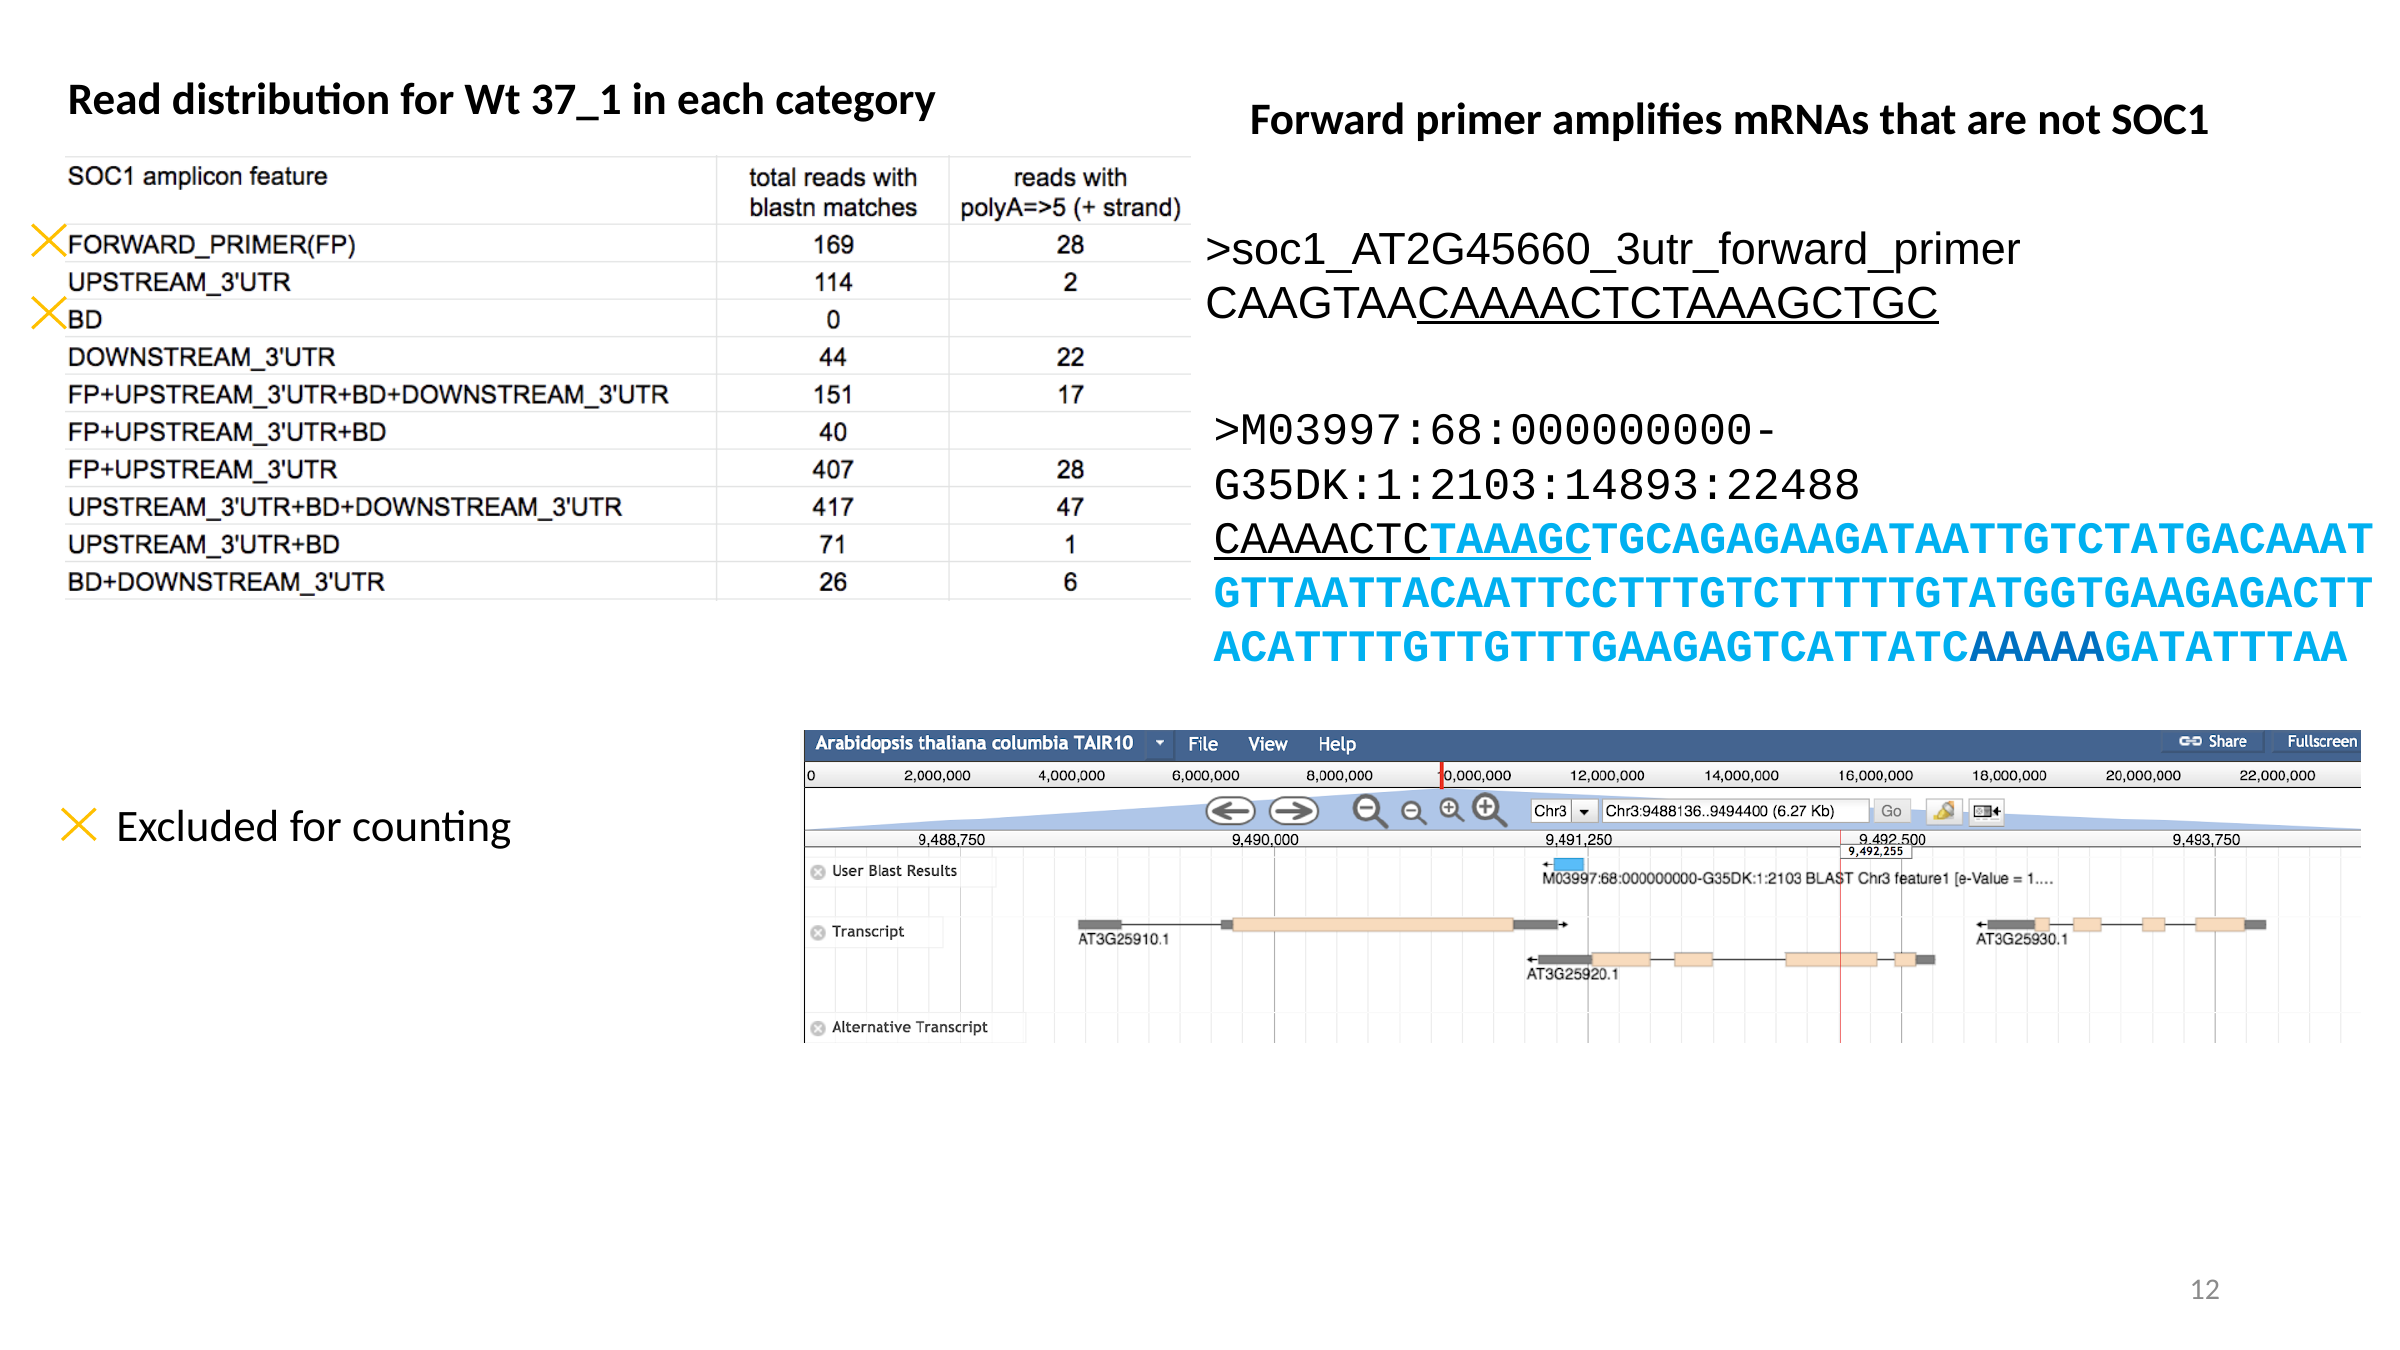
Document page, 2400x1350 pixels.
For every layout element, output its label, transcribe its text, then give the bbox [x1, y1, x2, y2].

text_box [32, 224, 66, 256]
slide_number 12 [1695, 1251, 2235, 1324]
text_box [32, 297, 66, 329]
text_box Excluded for counting [101, 789, 528, 859]
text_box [62, 808, 96, 840]
picture [65, 155, 1191, 601]
text_box >M03997:68:000000000-G35DK:1:2103:14893:22488 CAAAACTCTAAAGCTGCAGAGAAGATAATTGTCTATGACAAATGTTAATTACAATTCCTTTGTCTTTTTGTATGGTGAAGAGACTTACATTTTGTTGTTTGAAGAGTCATTATCAAAAAGATATTTAA [1198, 392, 2400, 678]
text_box Read distribution for Wt 37_1 in each category [53, 61, 952, 131]
text_box >soc1_AT2G45660_3utr_forward_primer CAAGTAACAAAACTCTAAAGCTGC [1191, 212, 2091, 335]
text_box Forward primer amplifies mRNAs that are not SOC1 [1235, 82, 2226, 152]
picture [800, 730, 2361, 1043]
